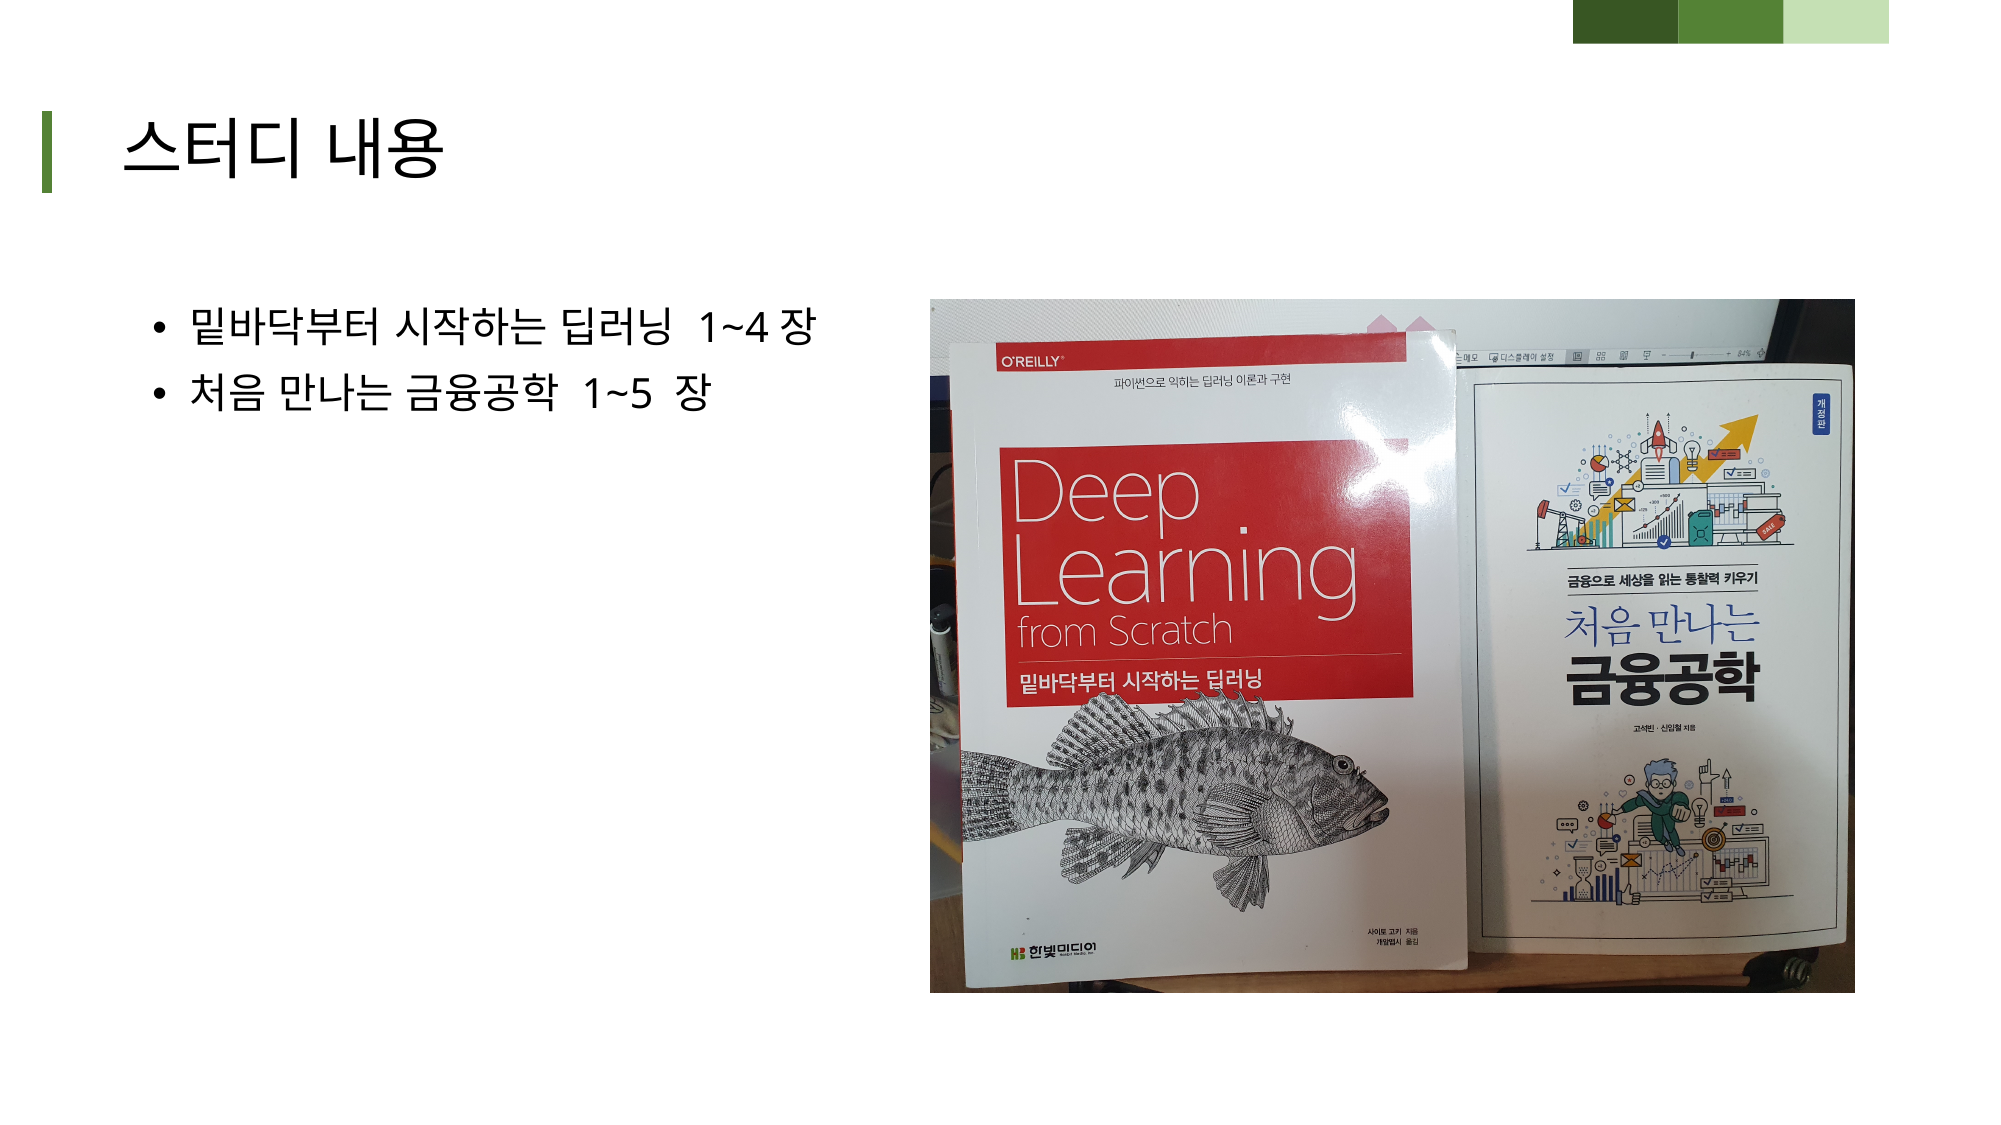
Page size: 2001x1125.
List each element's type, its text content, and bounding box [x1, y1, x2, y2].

picture [929, 299, 1855, 993]
text_box [42, 111, 52, 193]
list 밑바닥부터 시작하는 딥러닝 1~4장 처음 만나는 금융공학 1~5 장 [137, 299, 885, 516]
title 스터디 내용 [52, 57, 1247, 248]
